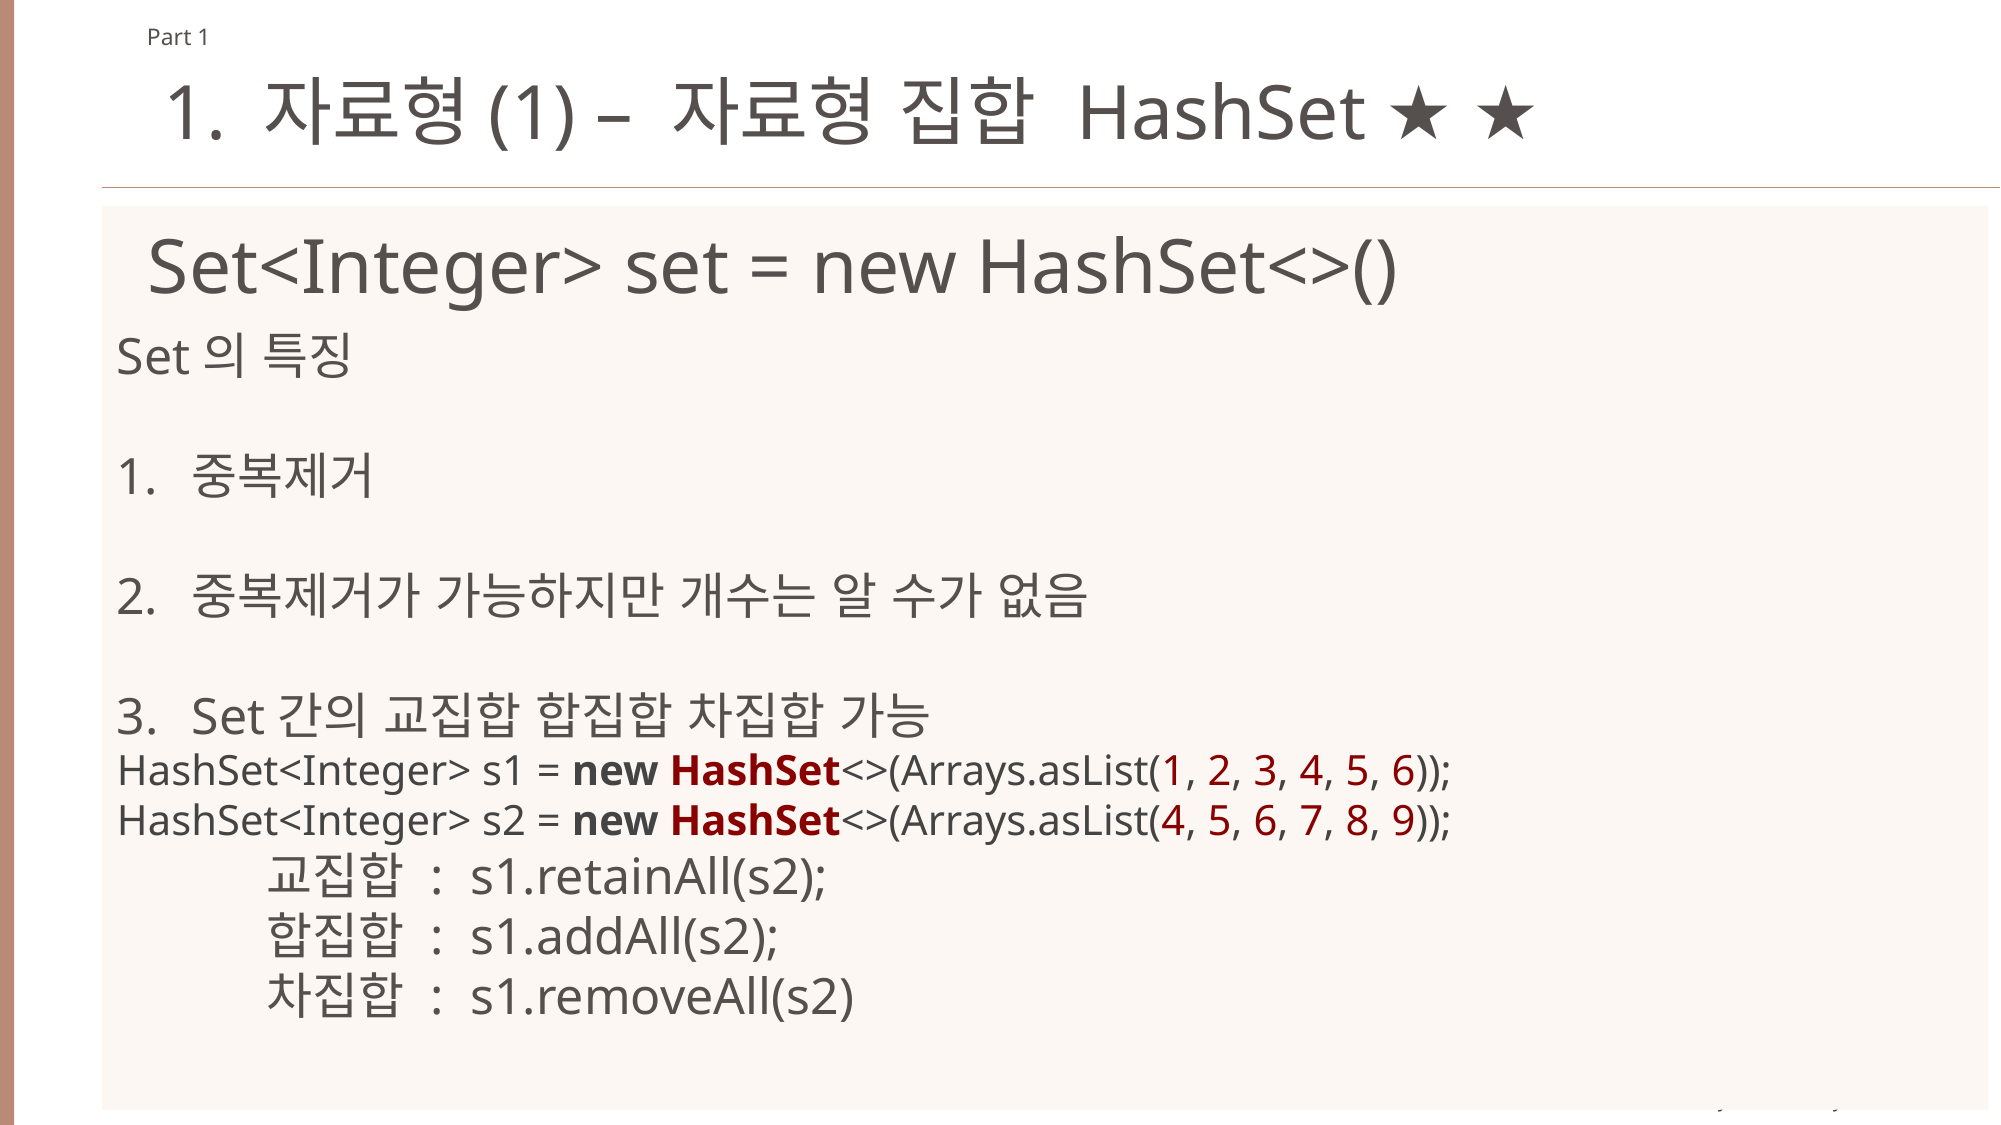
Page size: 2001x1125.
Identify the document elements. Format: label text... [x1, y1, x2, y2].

text_box [0, 0, 15, 1125]
text_box [101, 205, 1989, 1111]
text_box Set의 특징 중복제거 중복제거가 가능하지만 개수는 알 수가 없음 Set간의 교집합 합집합 차집합 가능 HashSet<Integer> s1 = new HashSet<>(Arrays.asList(1, 2, 3, 4, 5, 6)); HashSet<Integer> s2 = new HashSet<>(Arrays.asList(4, 5, 6, 7, 8, 9)); 교집합 : s1.retainAll(s2); 합집합 : s1.addAll(s2); 차집합 : s1.removeAll(s2) [102, 316, 2000, 1032]
text_box Set<Integer> set = new HashSet<>() [133, 211, 1688, 317]
text_box Part 1 [132, 15, 226, 58]
text_box 1. 자료형(1) – 자료형 집합 HashSet ★ ★ [148, 57, 1555, 163]
